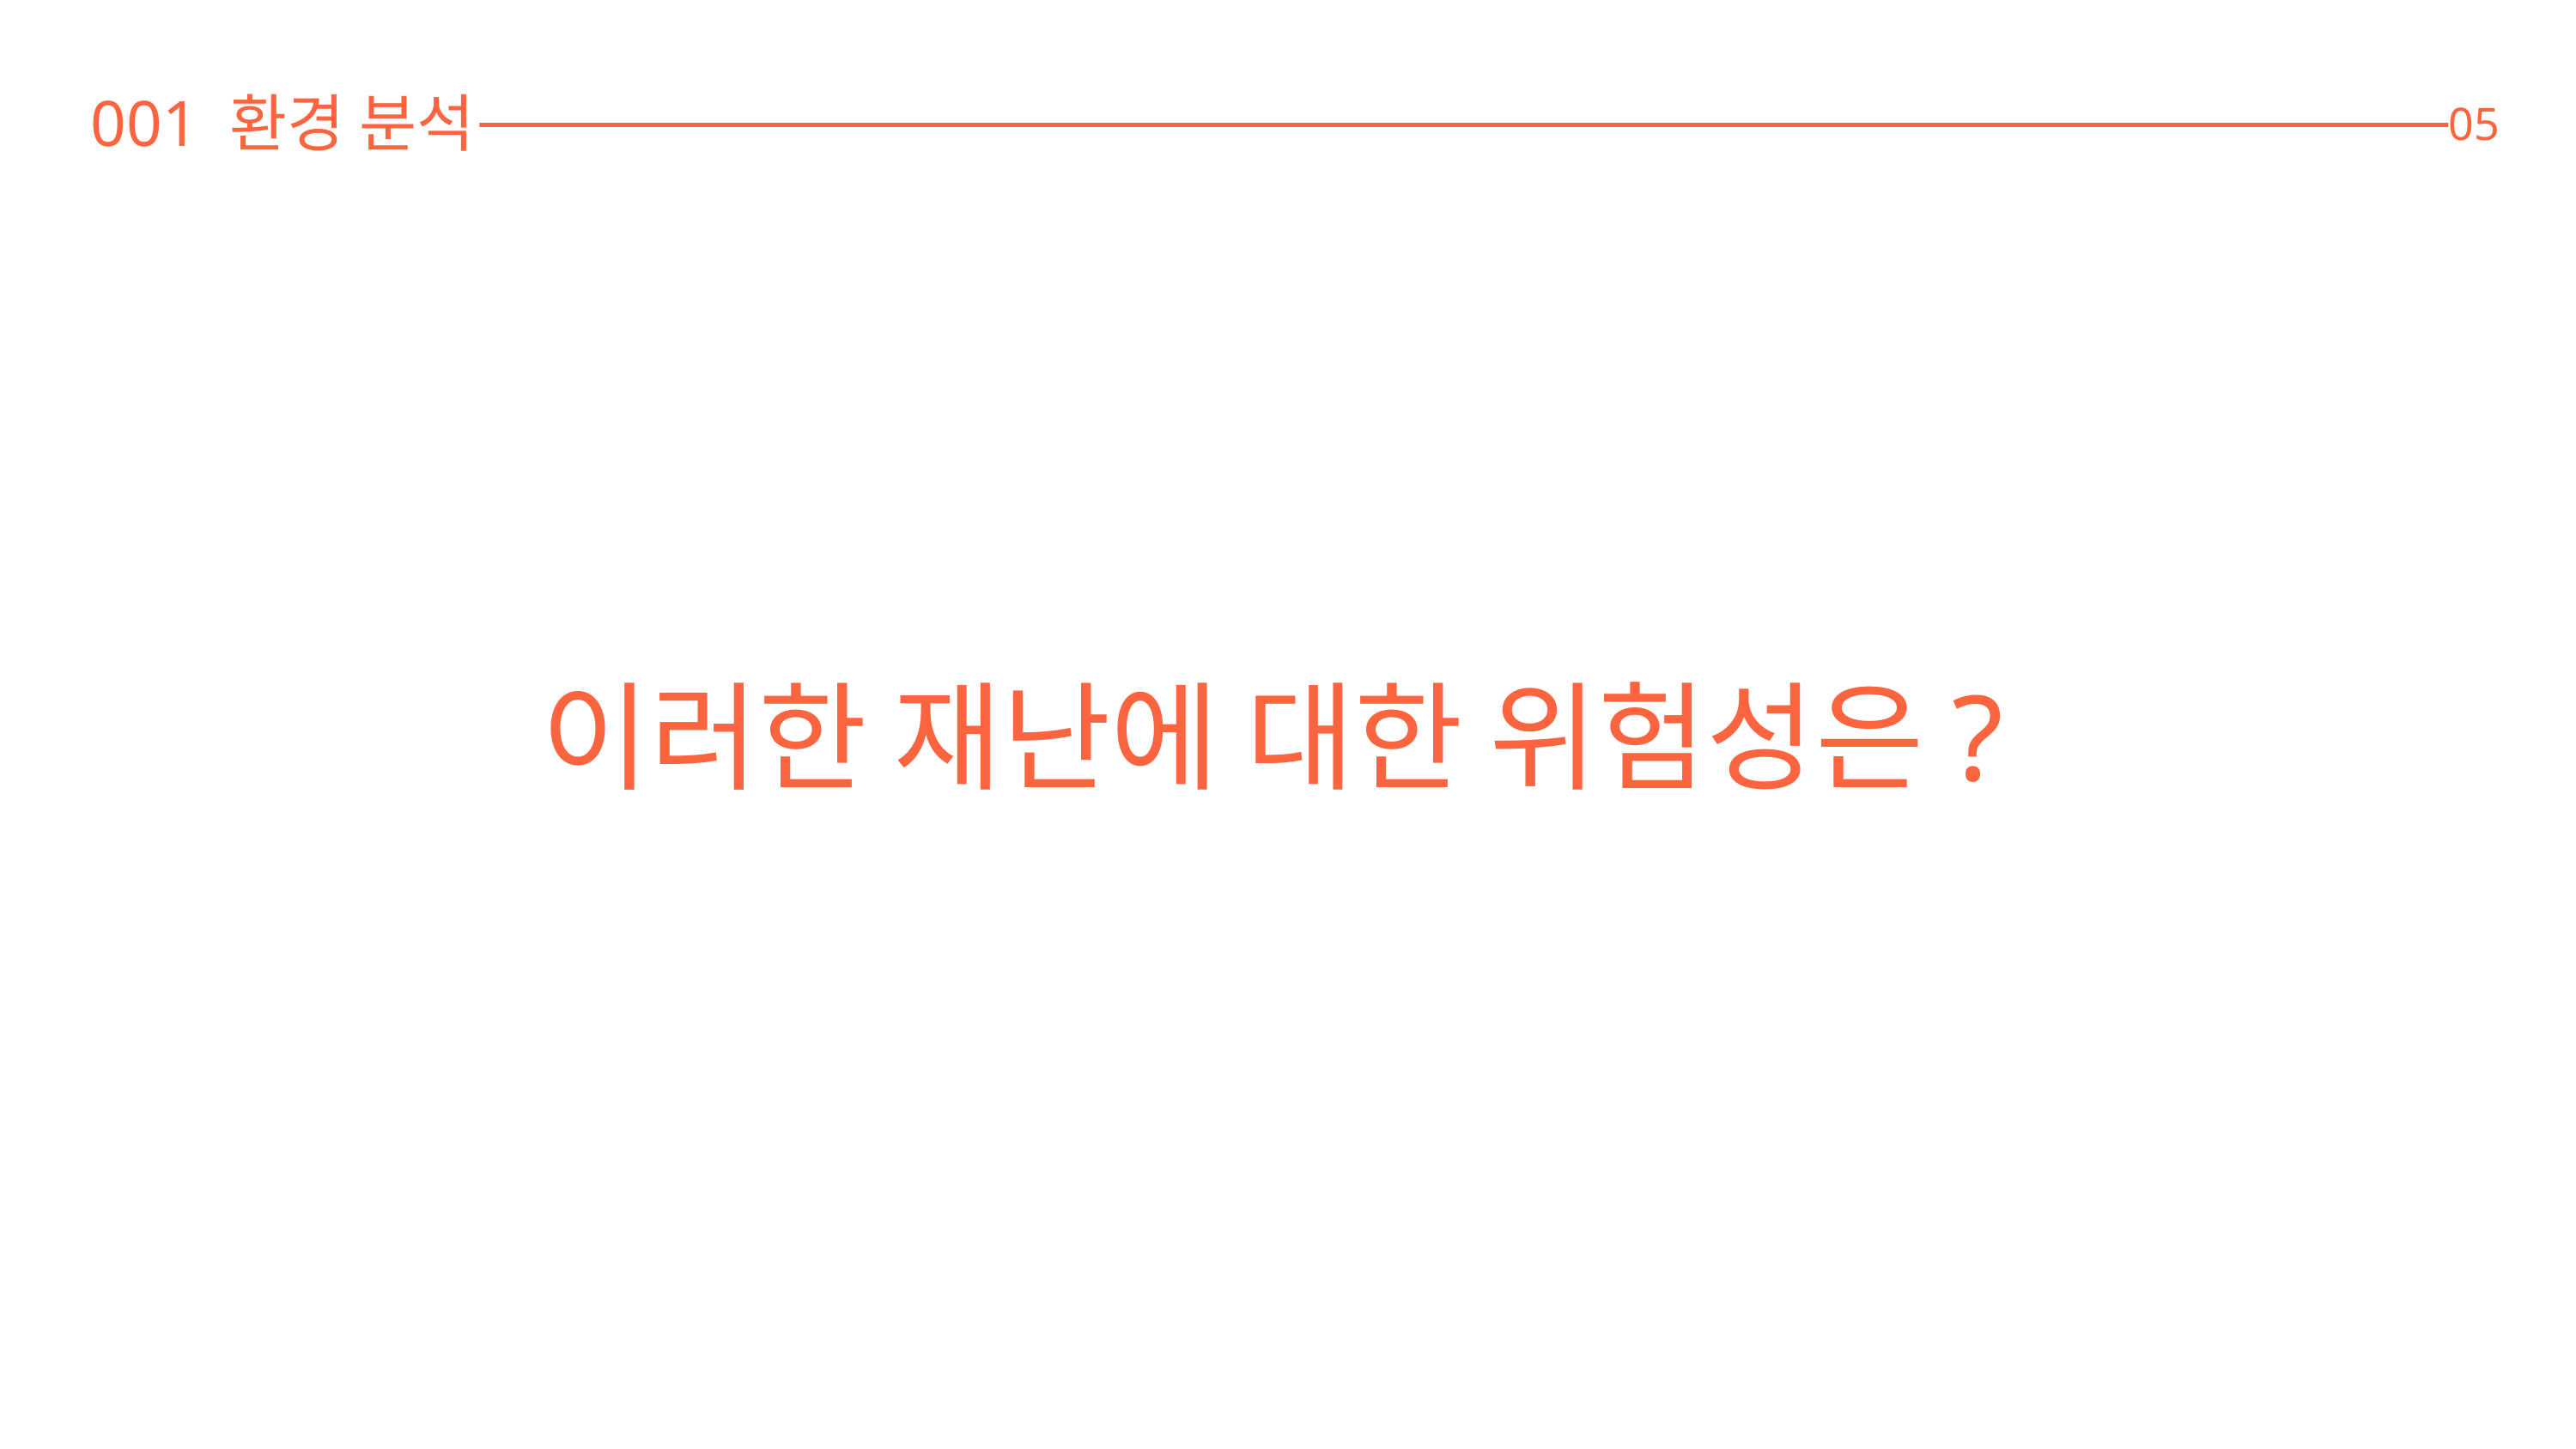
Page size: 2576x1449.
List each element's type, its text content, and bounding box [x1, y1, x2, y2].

text_box 05 [2448, 100, 2529, 149]
text_box 이러한 재난에 대한 위험성은? [520, 652, 2056, 805]
text_box 001 환경 분석 [90, 89, 480, 159]
